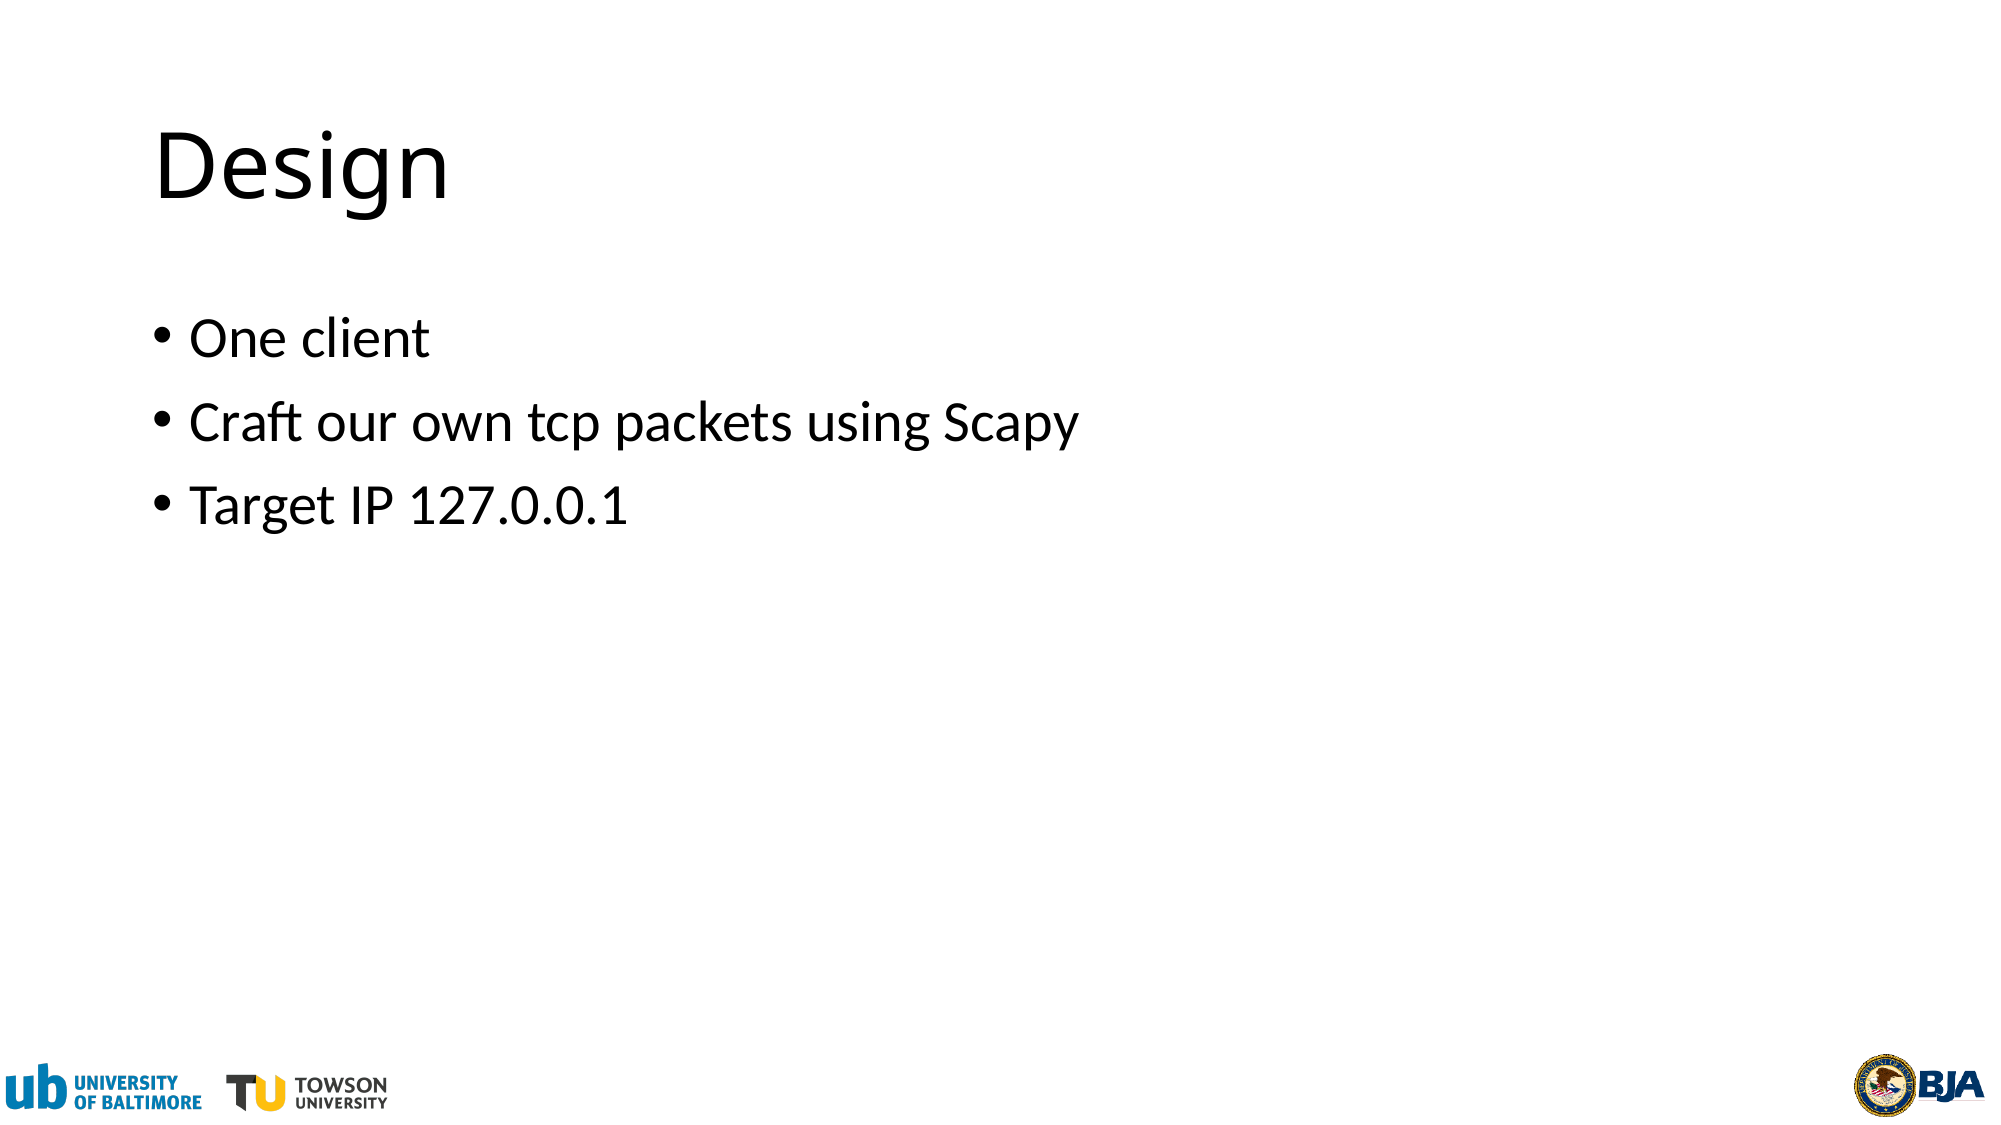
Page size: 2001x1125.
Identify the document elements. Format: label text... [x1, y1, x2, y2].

picture [0, 1031, 407, 1125]
list One client Craft our own tcp packets using Scapy Target IP 127.0.0.1 [137, 299, 1863, 1014]
picture [1854, 1054, 1986, 1117]
title Design [137, 59, 1863, 278]
